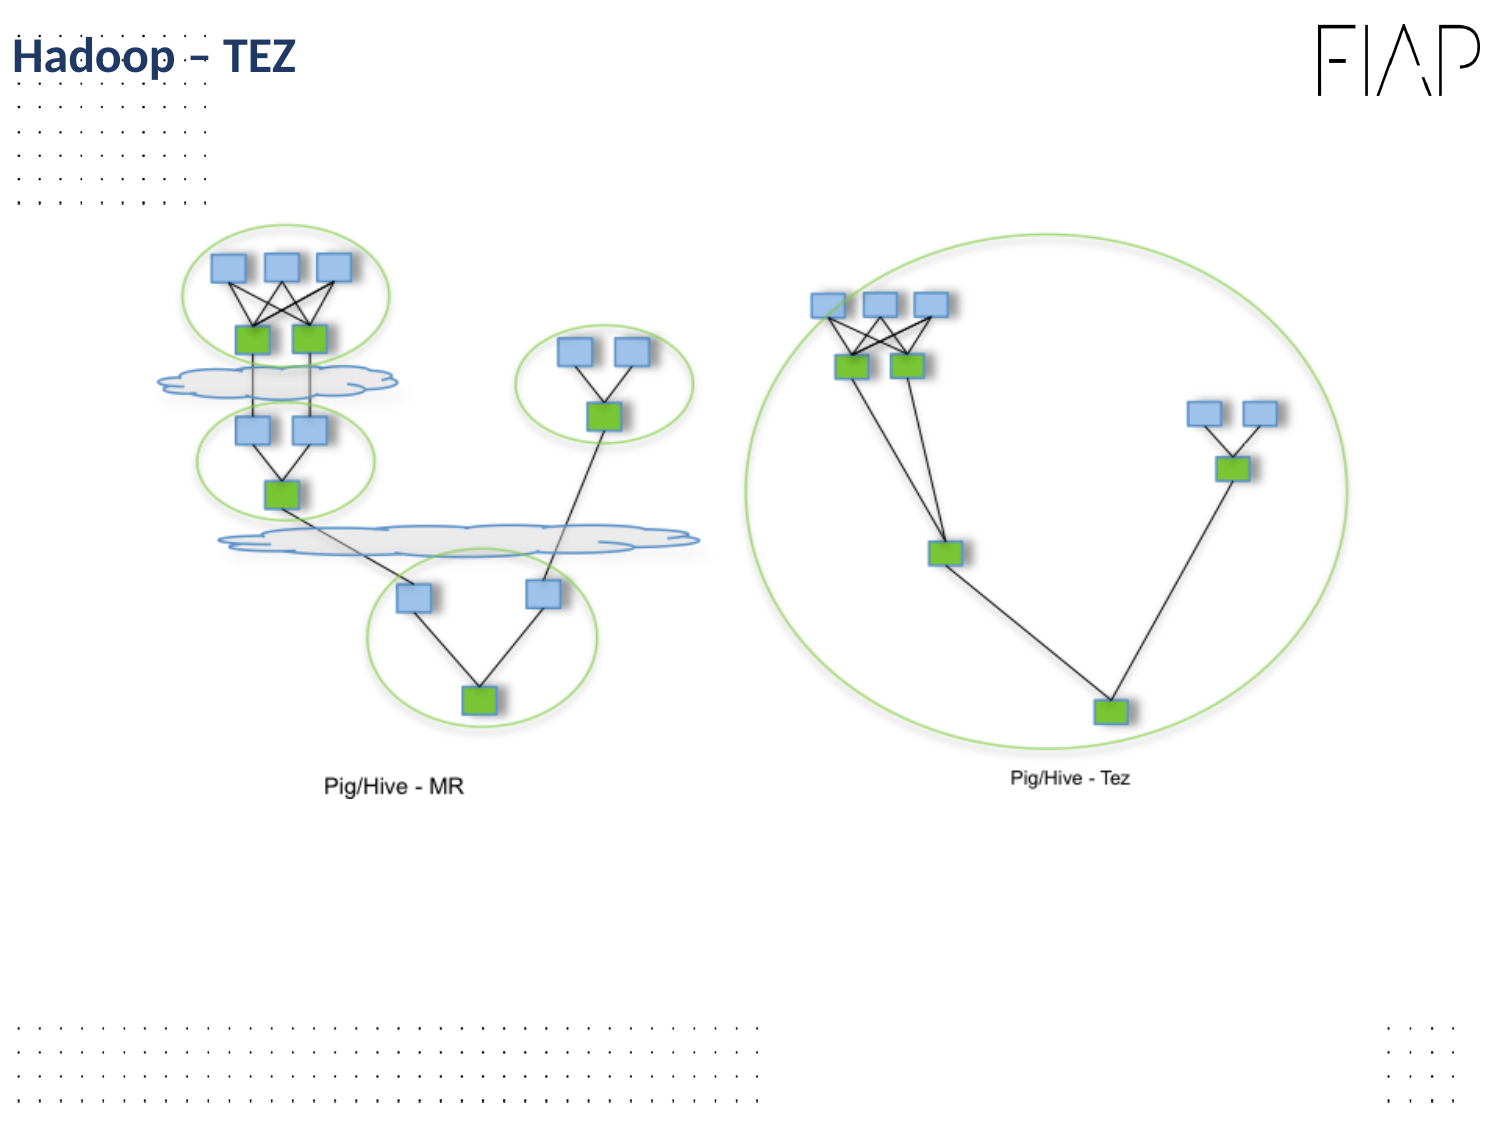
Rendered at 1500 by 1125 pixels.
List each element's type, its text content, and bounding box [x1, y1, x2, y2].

picture [1383, 1025, 1454, 1103]
picture [17, 89, 206, 205]
picture [1318, 24, 1480, 96]
picture [17, 1025, 758, 1103]
text_box Hadoop – TEZ [0, 16, 769, 89]
picture [124, 212, 1376, 799]
